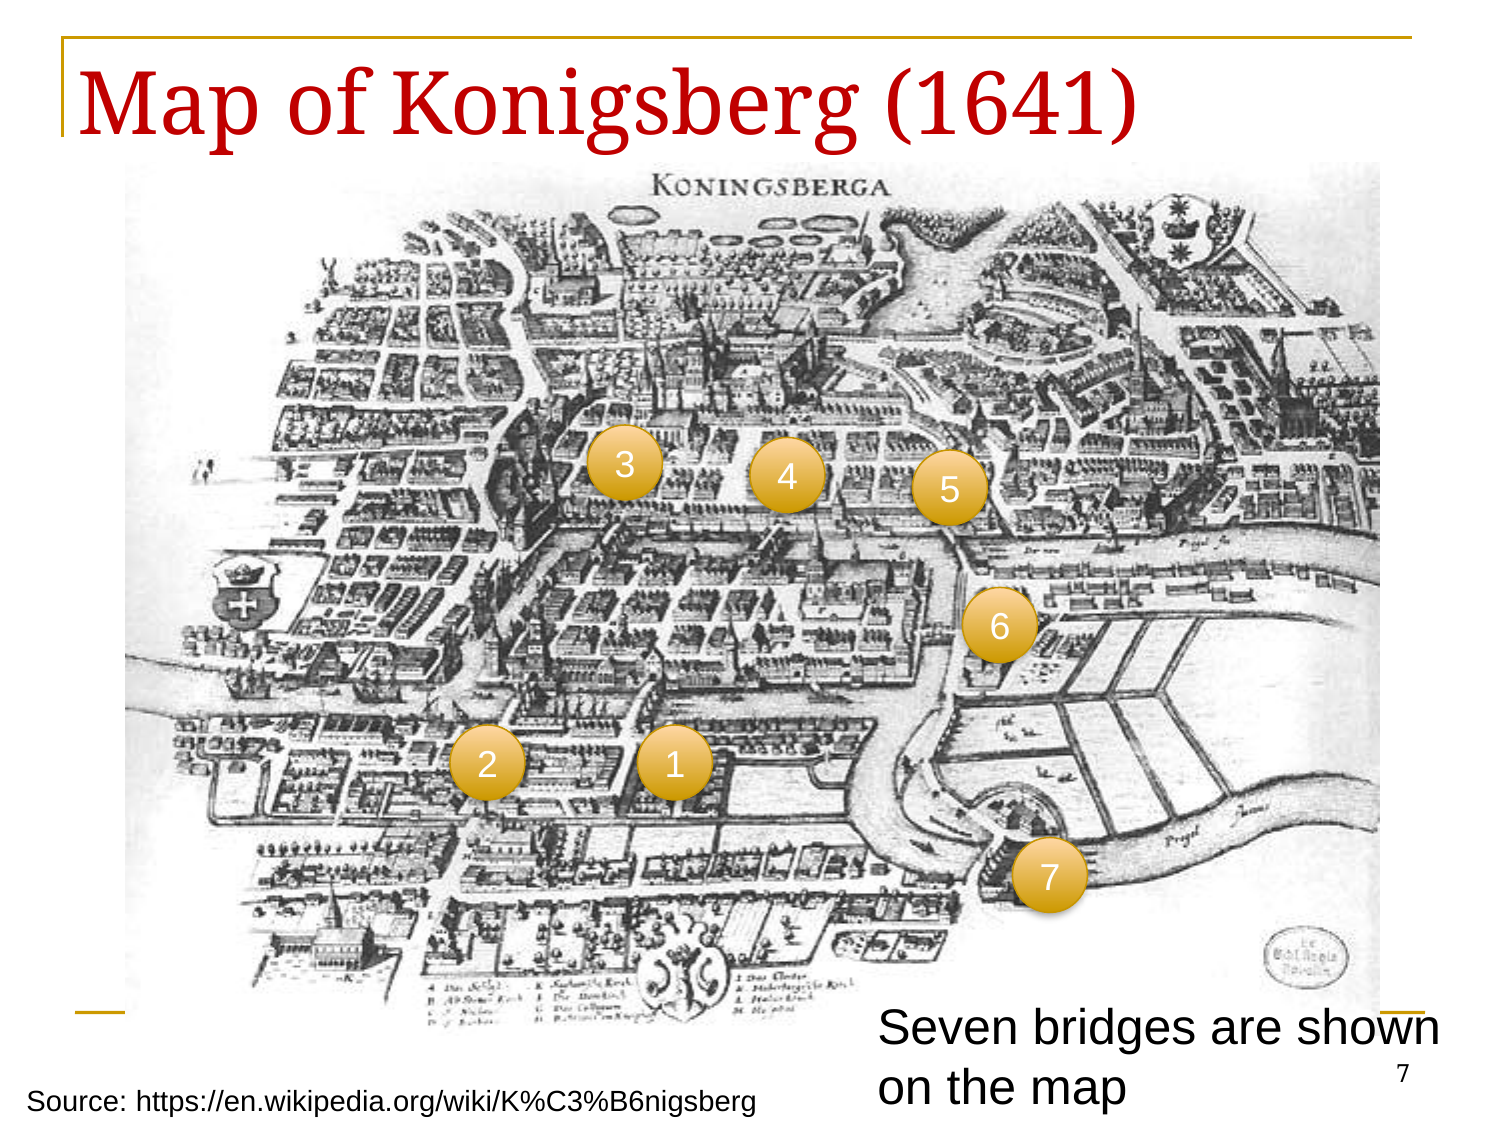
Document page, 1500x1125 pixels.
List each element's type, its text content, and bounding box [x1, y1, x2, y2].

picture [124, 162, 1380, 1036]
slide_number 7 [1074, 1024, 1425, 1100]
title Map of Konigsberg (1641) [62, 37, 1463, 162]
text_box Seven bridges are shown on the map [862, 987, 1463, 1123]
text_box Source: https://en.wikipedia.org/wiki/K%C3%B6nigsberg [11, 1075, 773, 1125]
